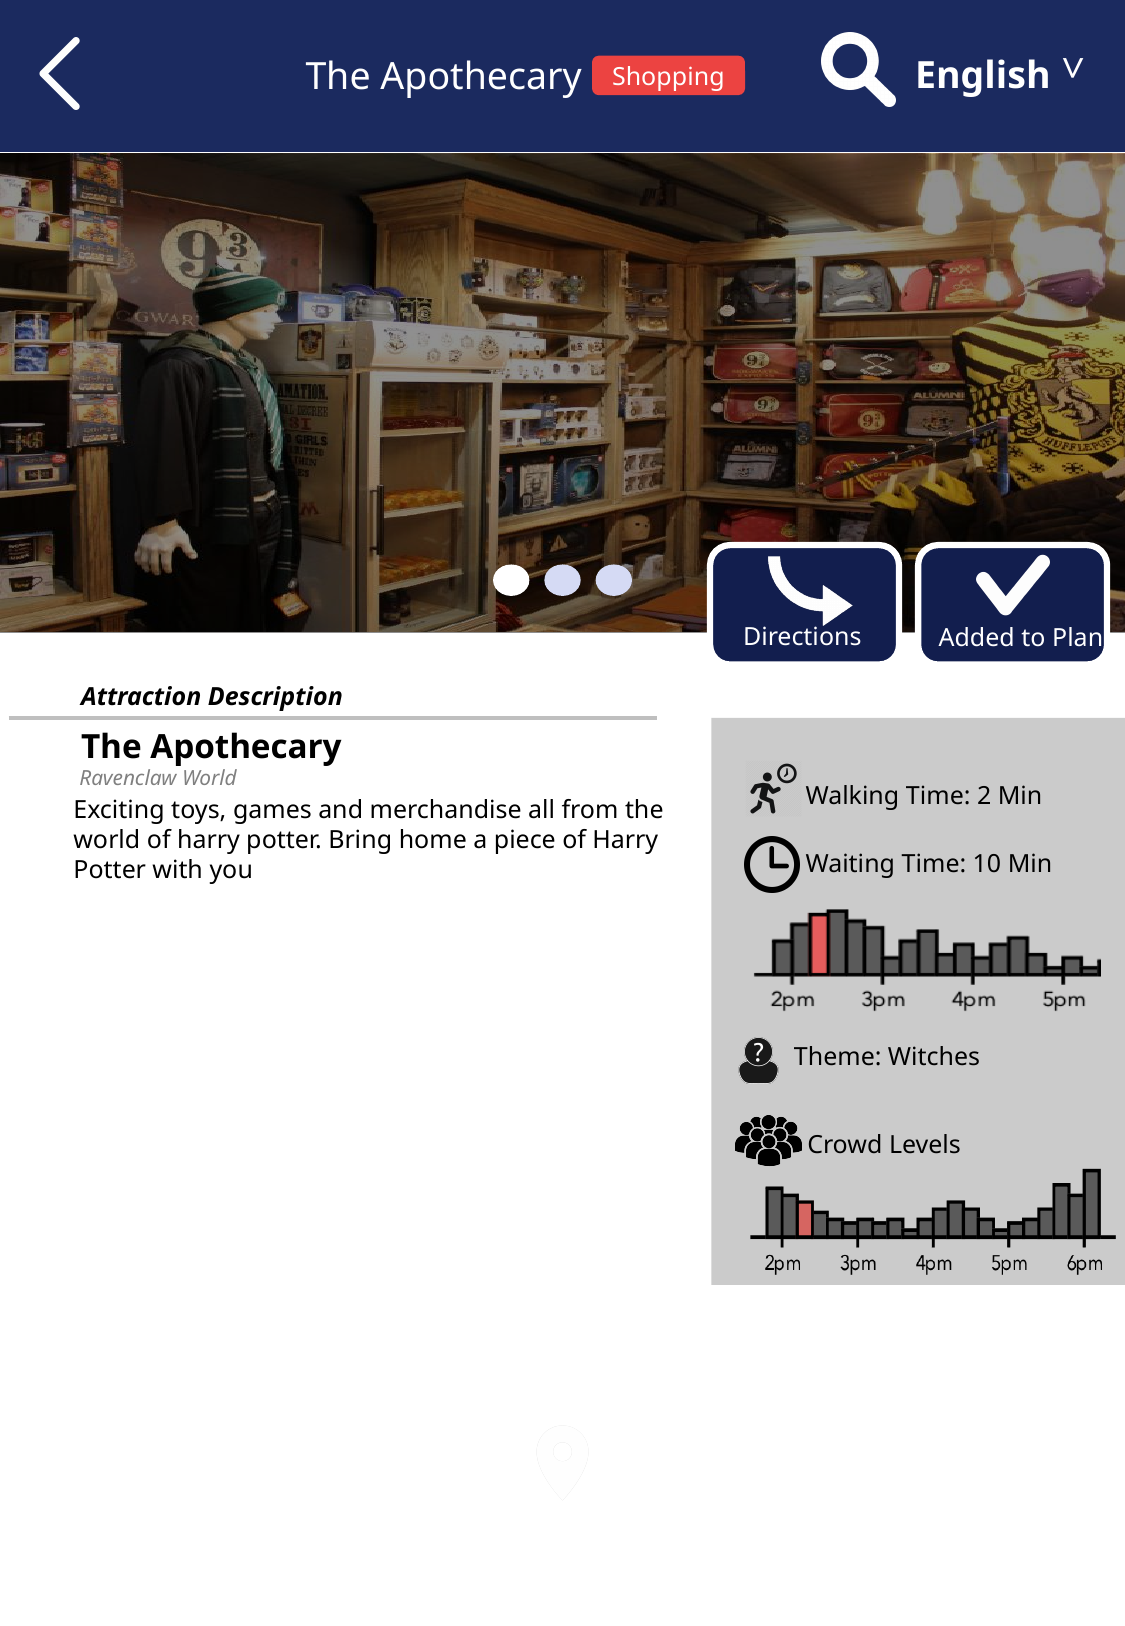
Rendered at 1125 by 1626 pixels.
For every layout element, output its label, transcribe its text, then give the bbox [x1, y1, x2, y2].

text_box [788, 0, 916, 153]
text_box Ravenclaw World [64, 757, 455, 798]
text_box Walking Time: 2 Min [790, 772, 1125, 818]
text_box [710, 717, 1125, 1286]
text_box [0, 0, 124, 153]
text_box Exciting toys, games and merchandise all from the world of harry potter. Bring home a piece of Harry Potter with you [58, 786, 707, 891]
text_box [923, 548, 1125, 660]
picture [734, 1107, 1125, 1285]
text_box Shopping [590, 54, 747, 97]
picture [744, 900, 1101, 1012]
text_box The Apothecary [290, 5, 610, 150]
picture [751, 534, 869, 652]
text_box Crowd Levels [802, 1121, 1125, 1156]
text_box Waiting Time: 10 Min [800, 840, 1125, 885]
picture [744, 837, 800, 893]
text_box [0, 153, 1125, 633]
text_box [917, 633, 1102, 666]
text_box Attraction Description [66, 672, 456, 717]
text_box Theme: Witches [789, 1033, 1125, 1078]
picture [745, 760, 802, 817]
text_box [710, 633, 902, 666]
text_box The Apothecary [66, 719, 456, 773]
picture [728, 1032, 789, 1089]
